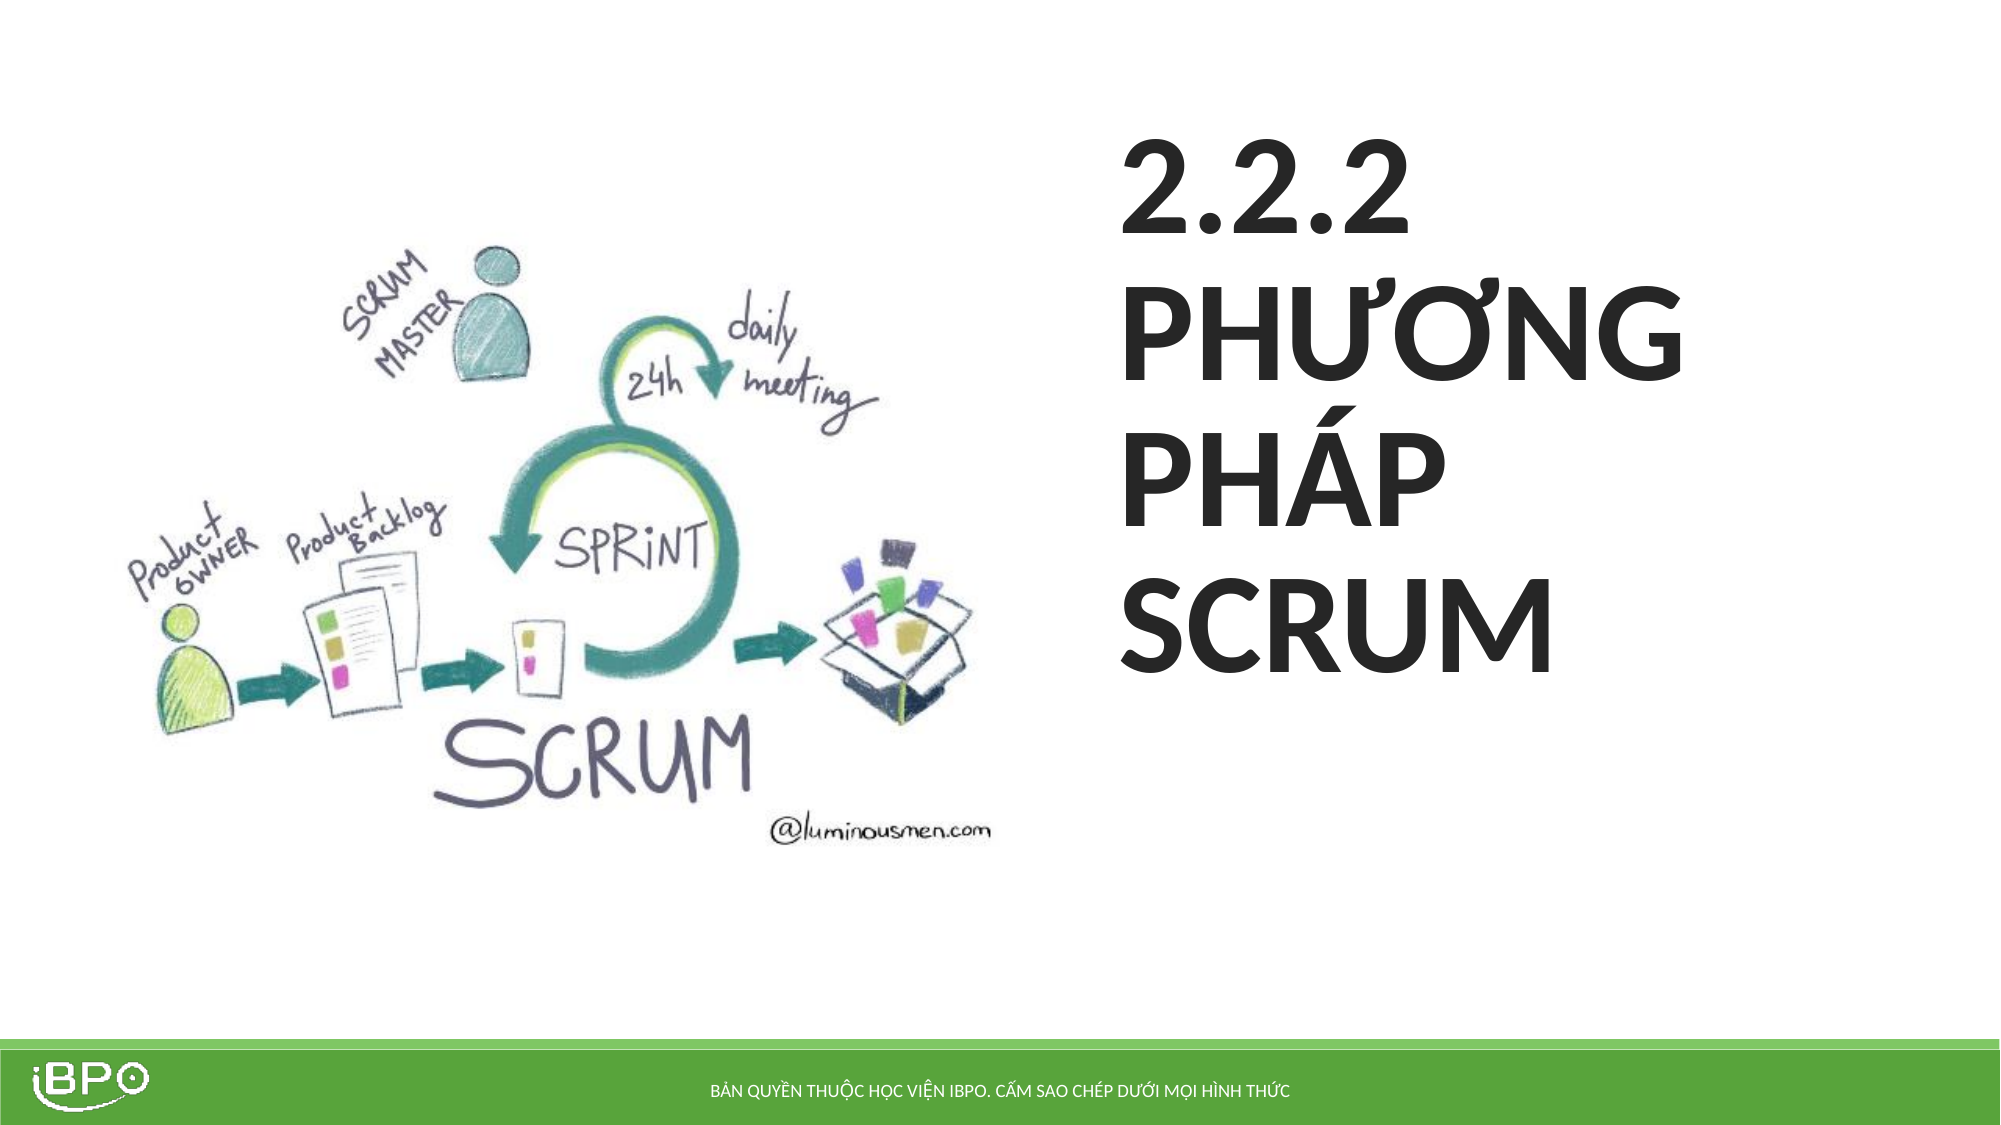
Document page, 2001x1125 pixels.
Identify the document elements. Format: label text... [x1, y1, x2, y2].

text_box 2.2.2 PHƯƠNG PHÁP SCRUM [1103, 104, 1894, 710]
footer BẢN QUYỀN THUỘC HỌC VIỆN IBPO. CẤM SAO CHÉP DƯỚI MỌI HÌNH THỨC [604, 1059, 1396, 1120]
picture [13, 1048, 167, 1125]
picture [103, 183, 1001, 856]
